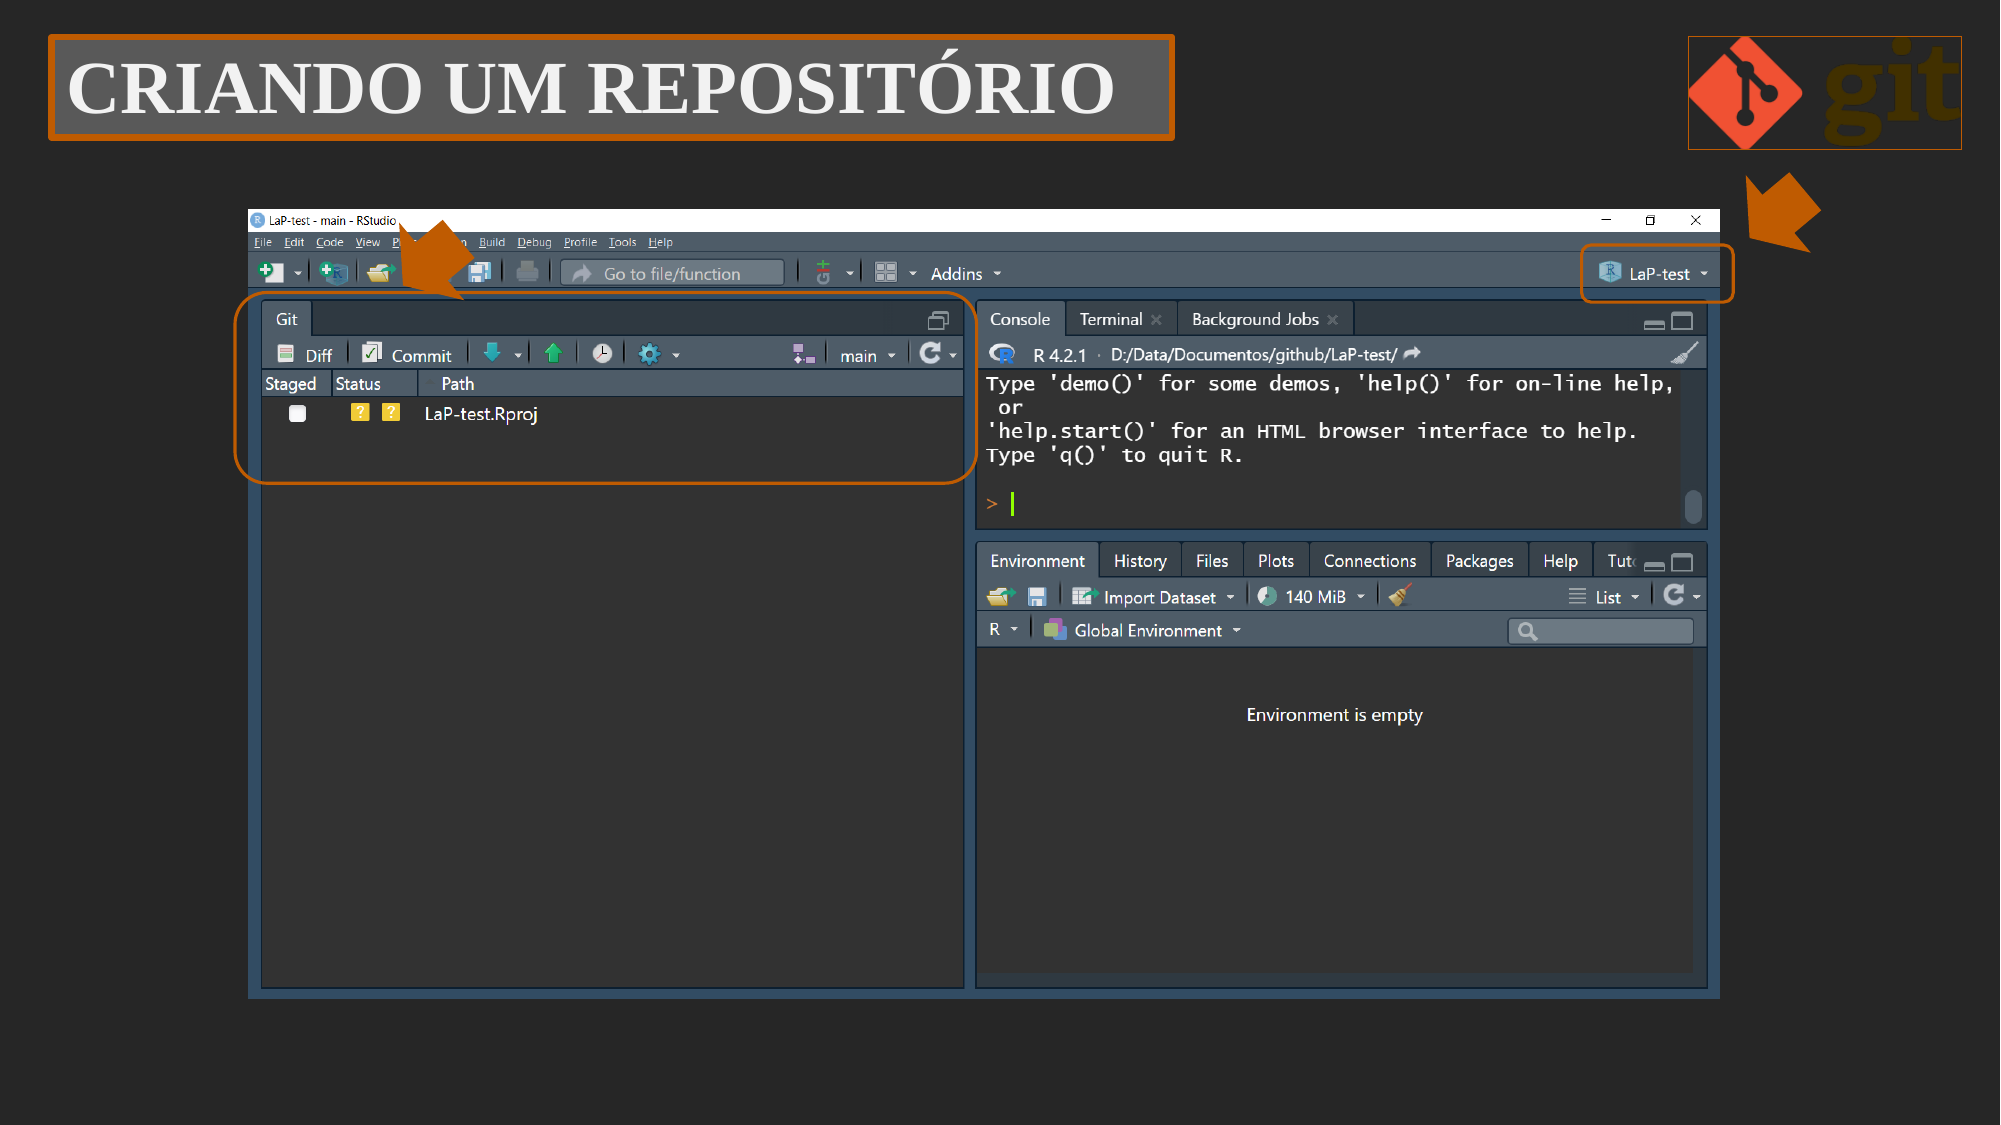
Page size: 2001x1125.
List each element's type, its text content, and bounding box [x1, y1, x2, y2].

picture [248, 209, 1720, 999]
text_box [1581, 166, 1813, 303]
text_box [234, 214, 977, 484]
picture [1688, 36, 1962, 150]
text_box CRIANDO UM REPOSITÓRIO [51, 37, 1173, 138]
